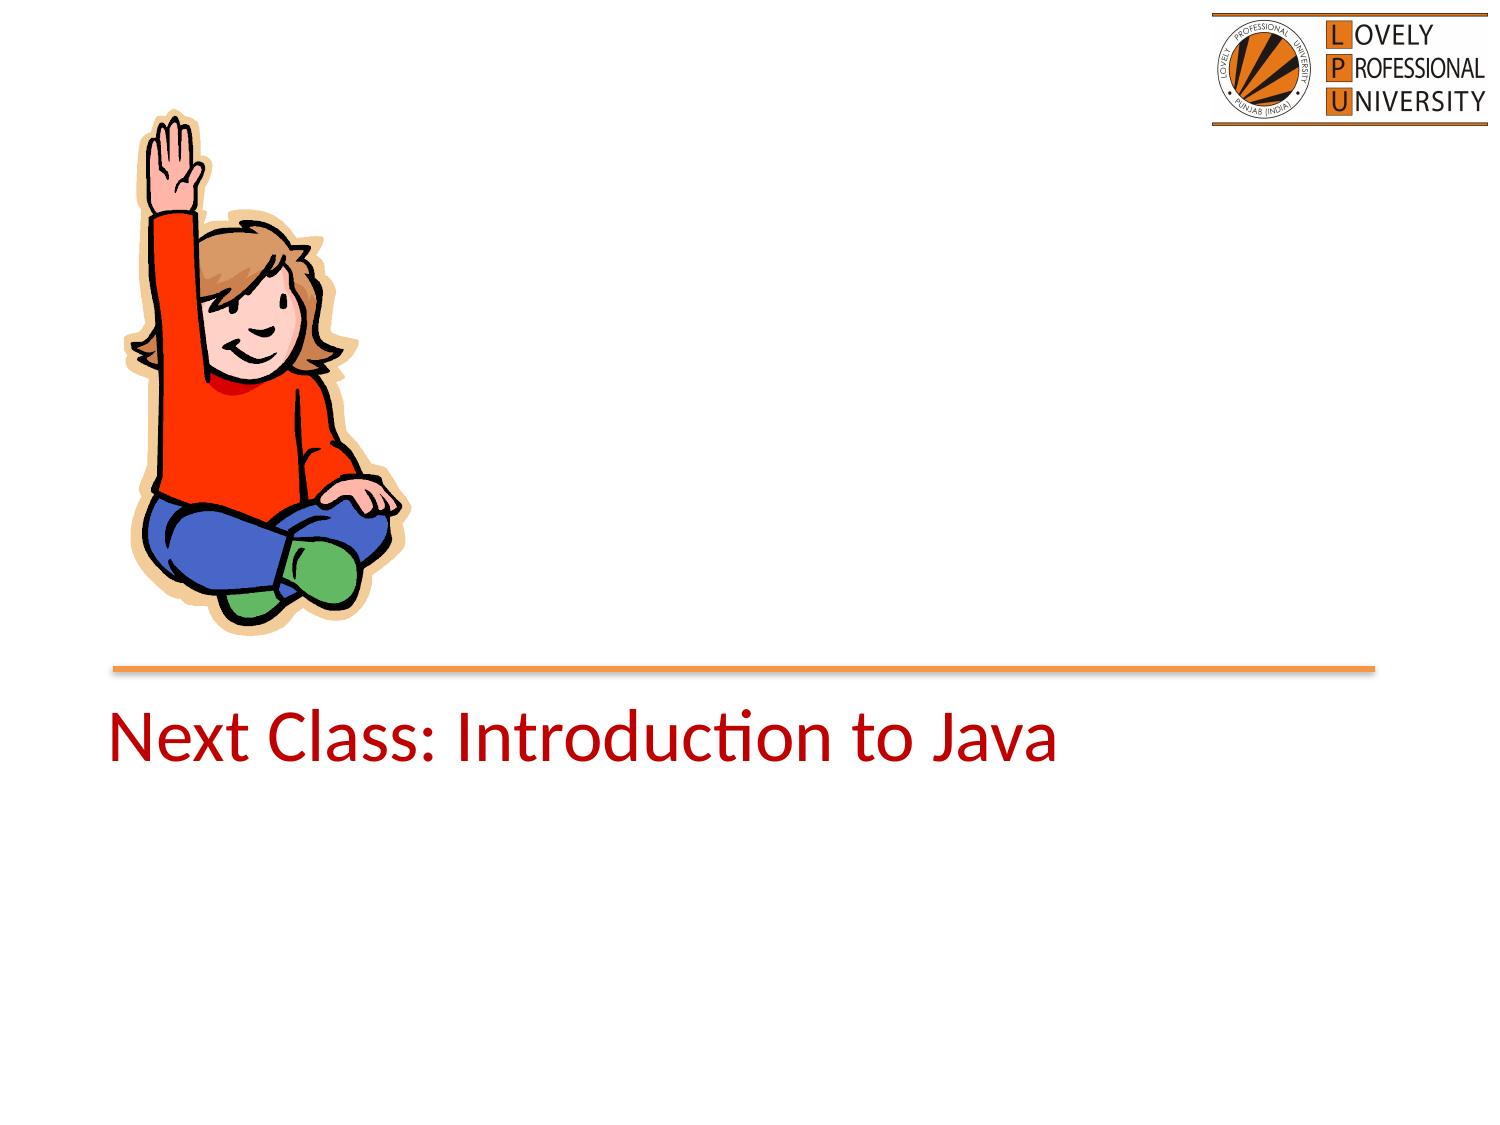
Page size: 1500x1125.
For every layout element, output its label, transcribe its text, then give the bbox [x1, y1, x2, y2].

picture [123, 104, 421, 646]
title Next Class: Introduction to Java [24, 637, 1475, 825]
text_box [1212, 13, 1488, 126]
